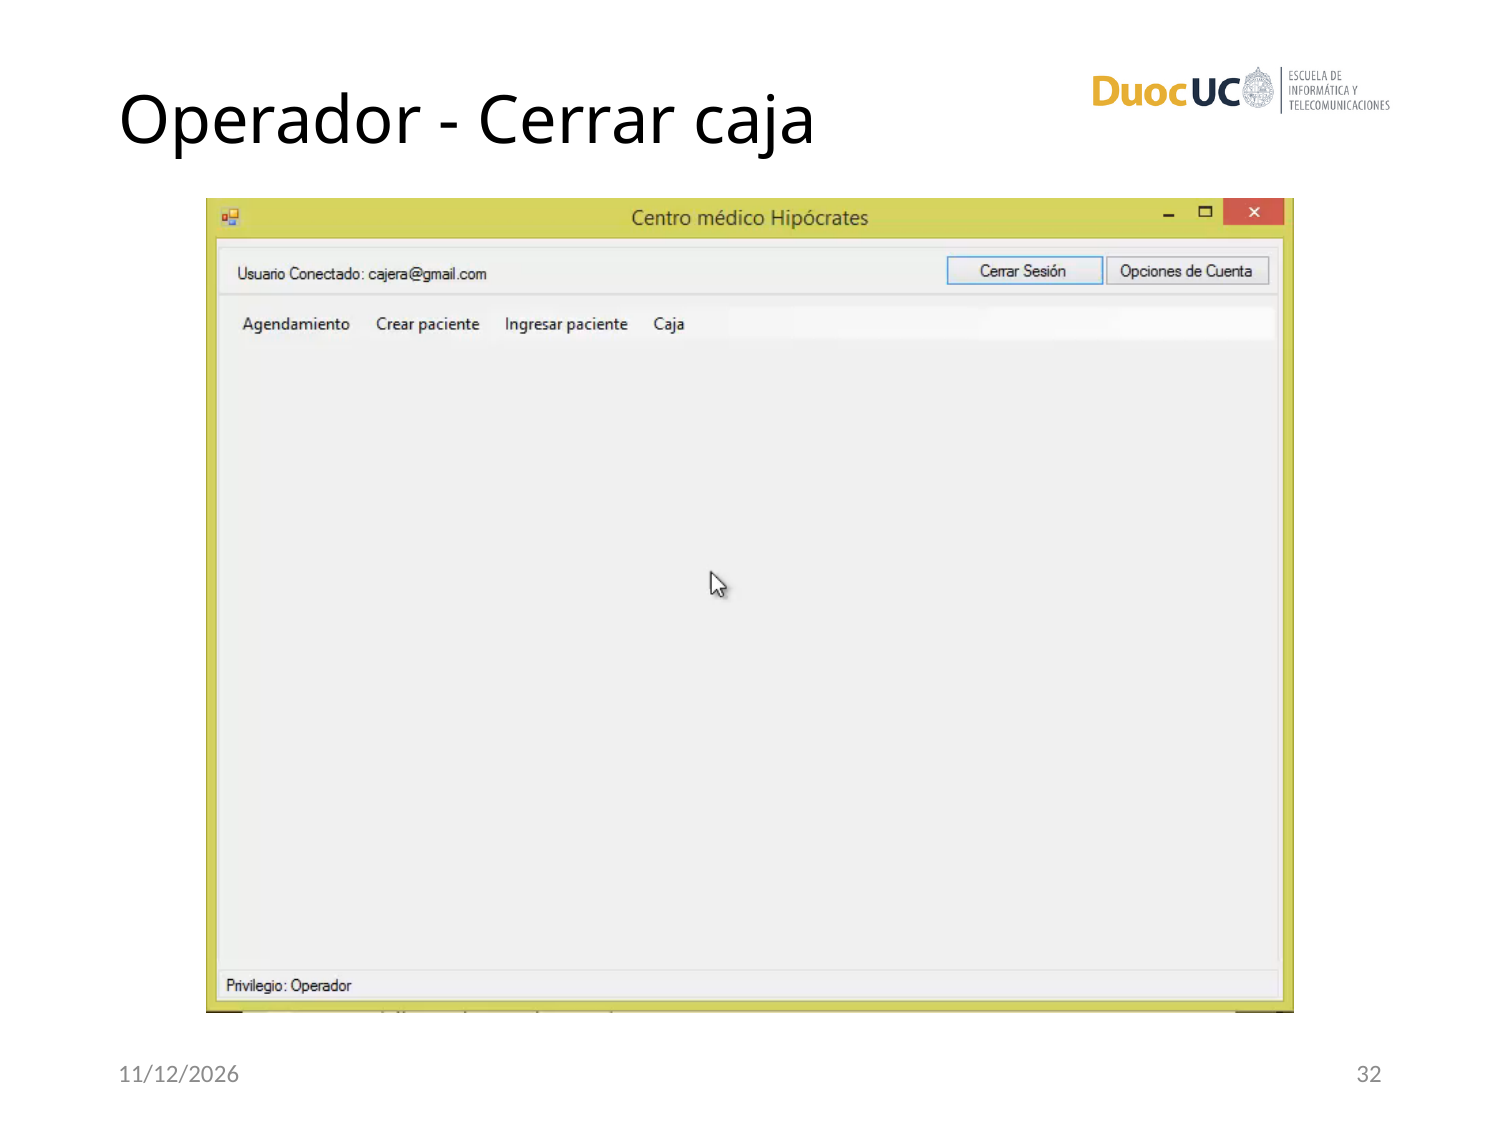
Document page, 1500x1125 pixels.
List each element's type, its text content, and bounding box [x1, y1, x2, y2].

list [206, 197, 1294, 1014]
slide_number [103, 1042, 441, 1103]
slide_number 32 [1059, 1042, 1397, 1103]
picture [1085, 59, 1397, 118]
title Operador - Cerrar caja [103, 59, 959, 185]
